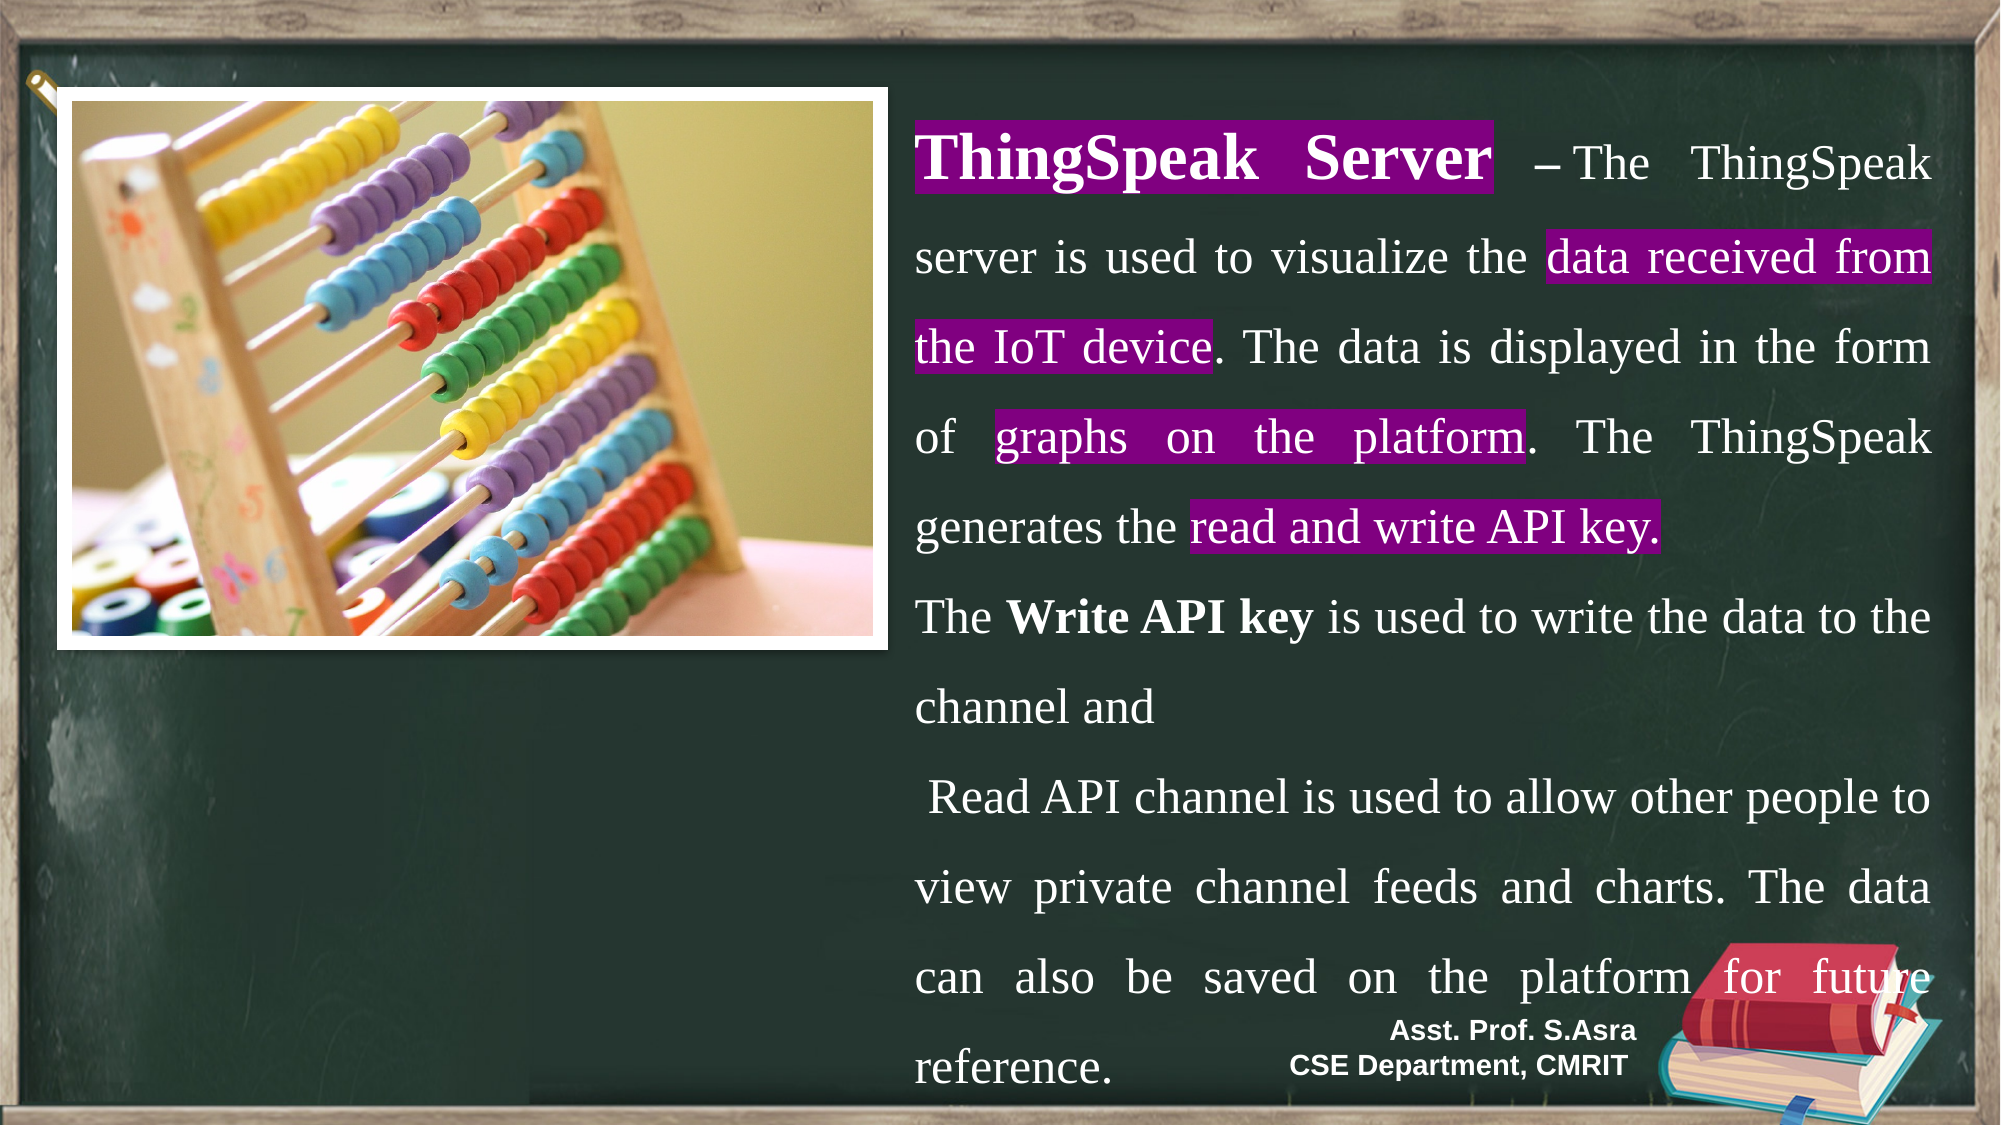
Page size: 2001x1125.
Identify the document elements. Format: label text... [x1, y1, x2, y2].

picture [0, 0, 2001, 1125]
text_box ThingSpeak Server – The ThingSpeak server is used to visualize the data received from the IoT device. The data is displayed in the form of graphs on the platform. The ThingSpeak generates the read and write API key. The Write API key is used to write the data to the channel and Read API channel is used to allow other people to view private channel feeds and charts. The data can also be saved on the platform for future reference. [899, 65, 1947, 1101]
text_box Asst. Prof. S.Asra CSE Department, CMRIT [1068, 1004, 1652, 1103]
